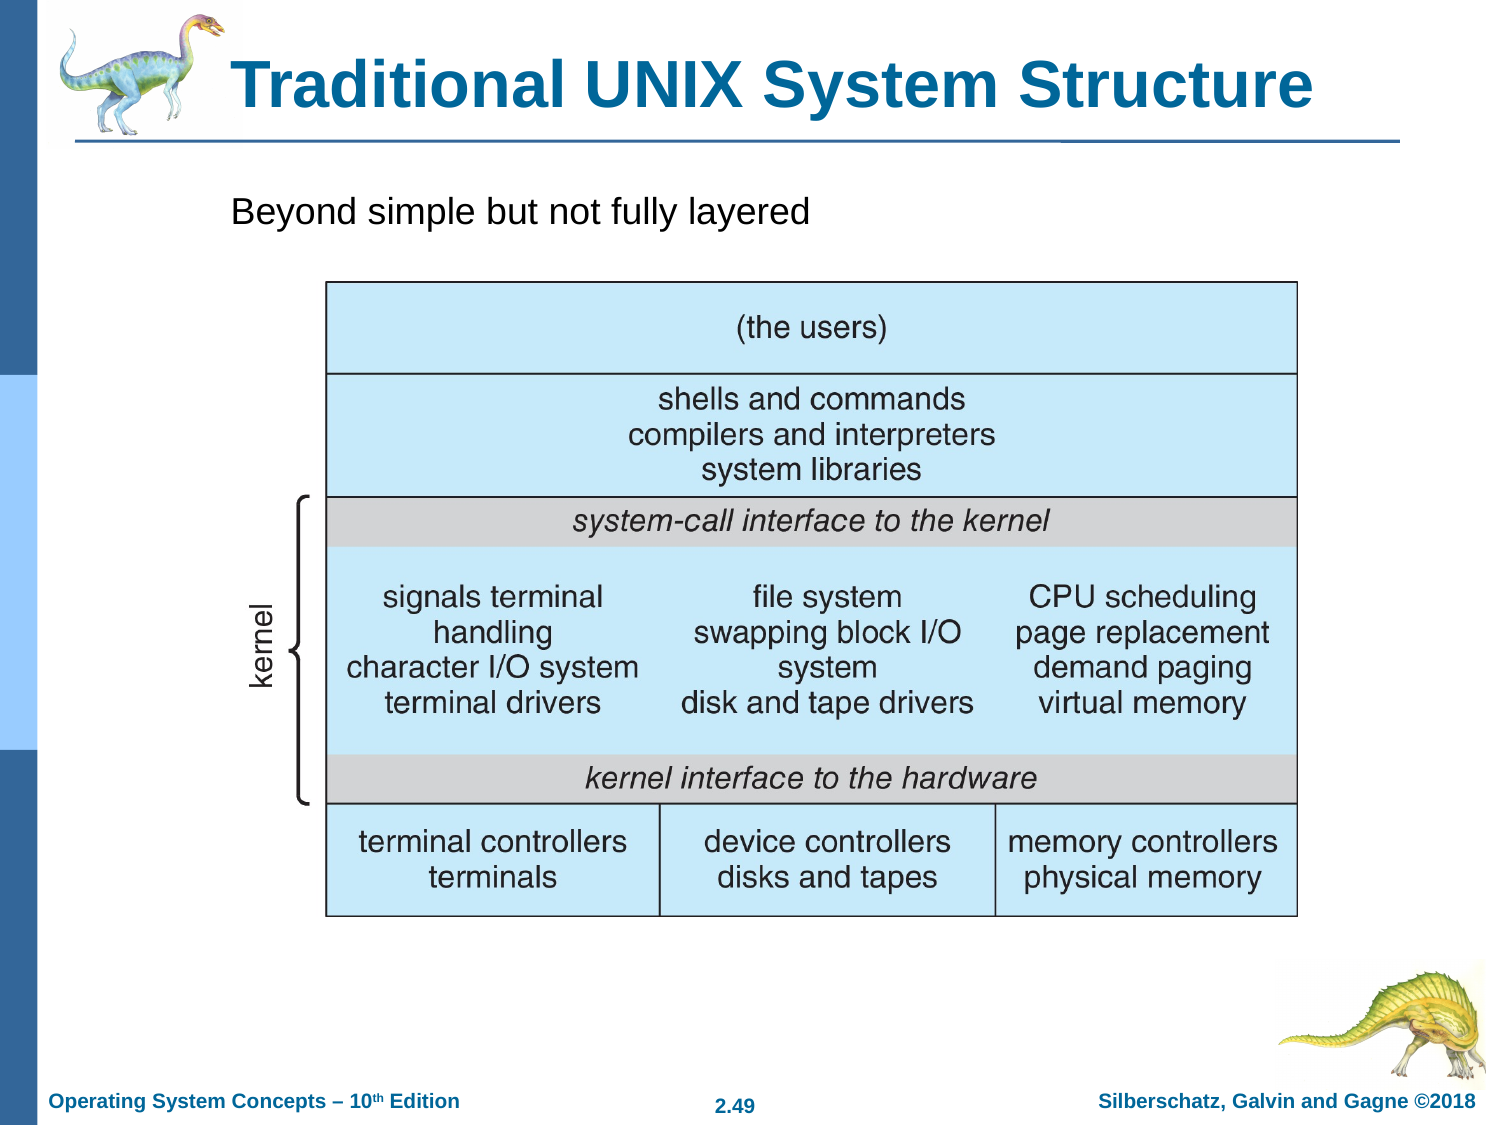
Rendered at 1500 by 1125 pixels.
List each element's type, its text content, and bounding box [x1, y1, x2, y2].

picture [46, 0, 243, 149]
picture [245, 281, 1298, 918]
text_box Beyond simple but not fully layered [215, 179, 1348, 240]
title Traditional UNIX System Structure [141, 33, 1404, 129]
picture [1275, 959, 1486, 1090]
